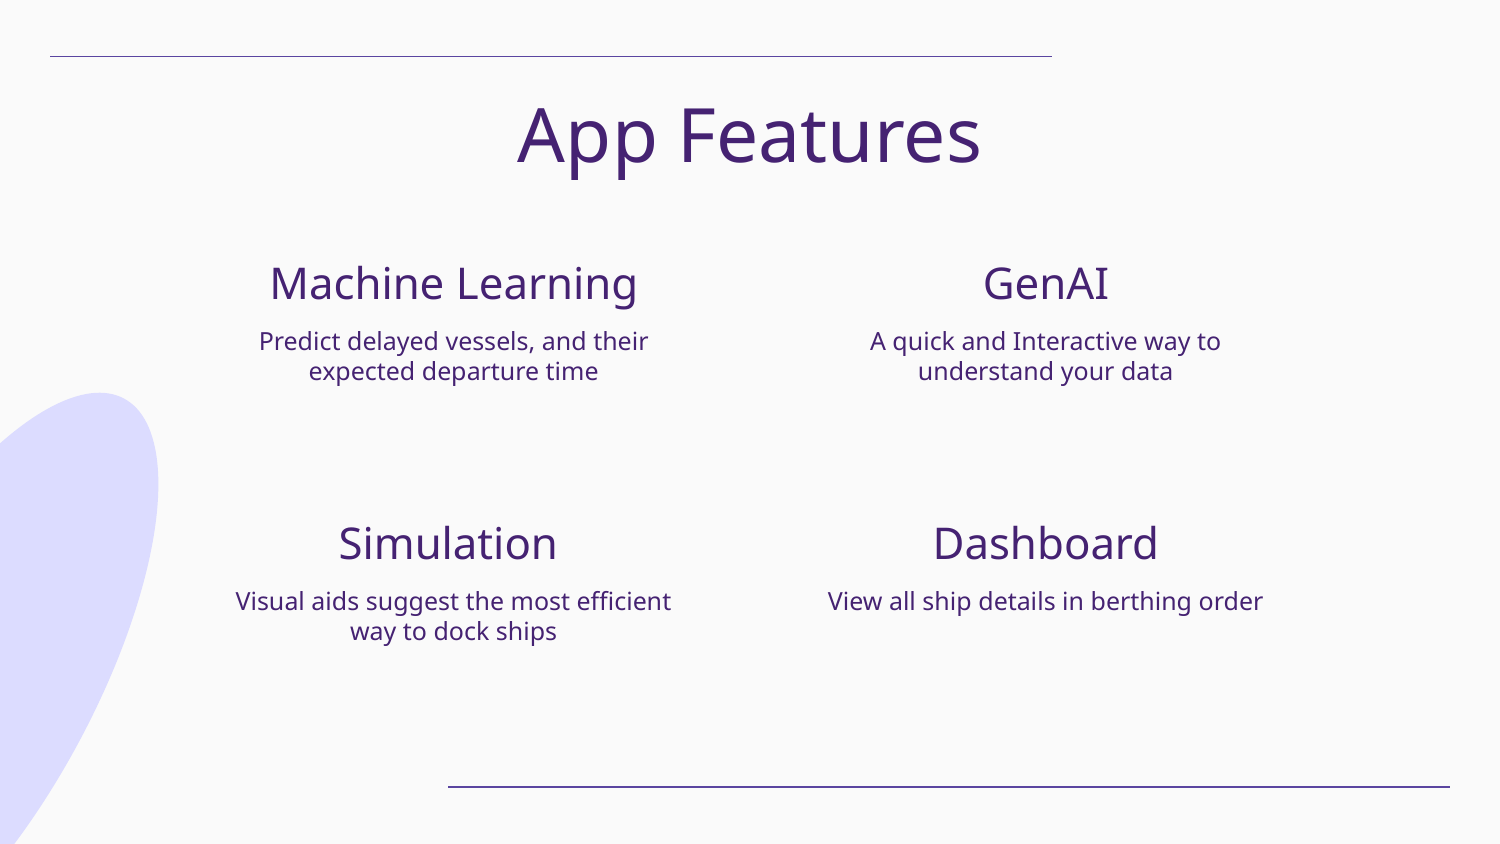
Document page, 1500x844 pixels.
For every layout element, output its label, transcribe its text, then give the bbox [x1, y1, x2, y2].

subtitle Simulation [211, 505, 697, 584]
subtitle Predict delayed vessels, and their expected departure time [211, 324, 697, 456]
title App Features [116, 72, 1383, 167]
subtitle A quick and Interactive way to understand your data [803, 324, 1289, 456]
subtitle View all ship details in berthing order [803, 584, 1289, 716]
subtitle Visual aids suggest the most efficient way to dock ships [211, 584, 697, 716]
subtitle GenAI [803, 246, 1289, 324]
subtitle Dashboard [803, 505, 1289, 584]
subtitle Machine Learning [211, 246, 697, 324]
